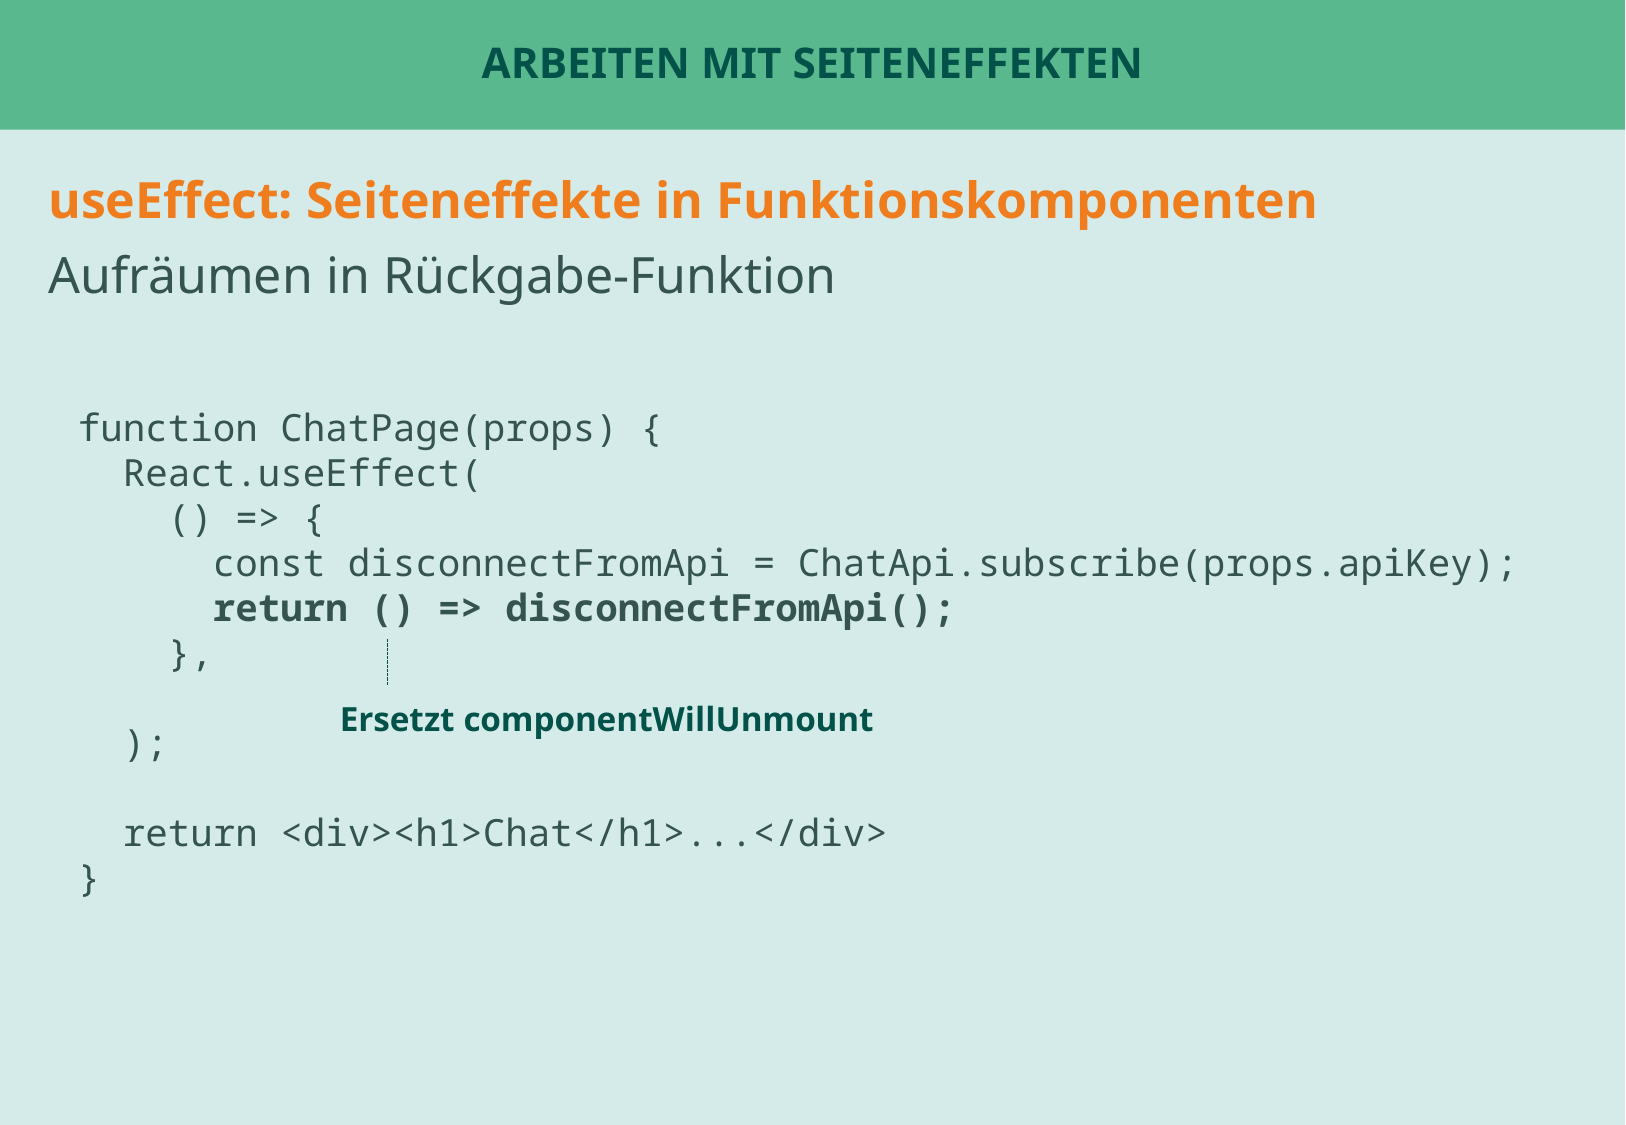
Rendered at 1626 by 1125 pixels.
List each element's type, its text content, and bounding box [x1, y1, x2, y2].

text_box Ersetzt componentWillUnmount [140, 690, 1075, 745]
list useEffect: Seiteneffekte in Funktionskomponenten Aufräumen in Rückgabe-Funktion [33, 168, 1592, 1043]
text_box function ChatPage(props) { React.useEffect( () => { const disconnectFromApi = ChatApi.subscribe(props.apiKey); return () => disconnectFromApi(); }, ); return <div><h1>Chat</h1>...</div> } [63, 396, 1562, 951]
title Arbeiten mit Seiteneffekten [0, 0, 1625, 130]
